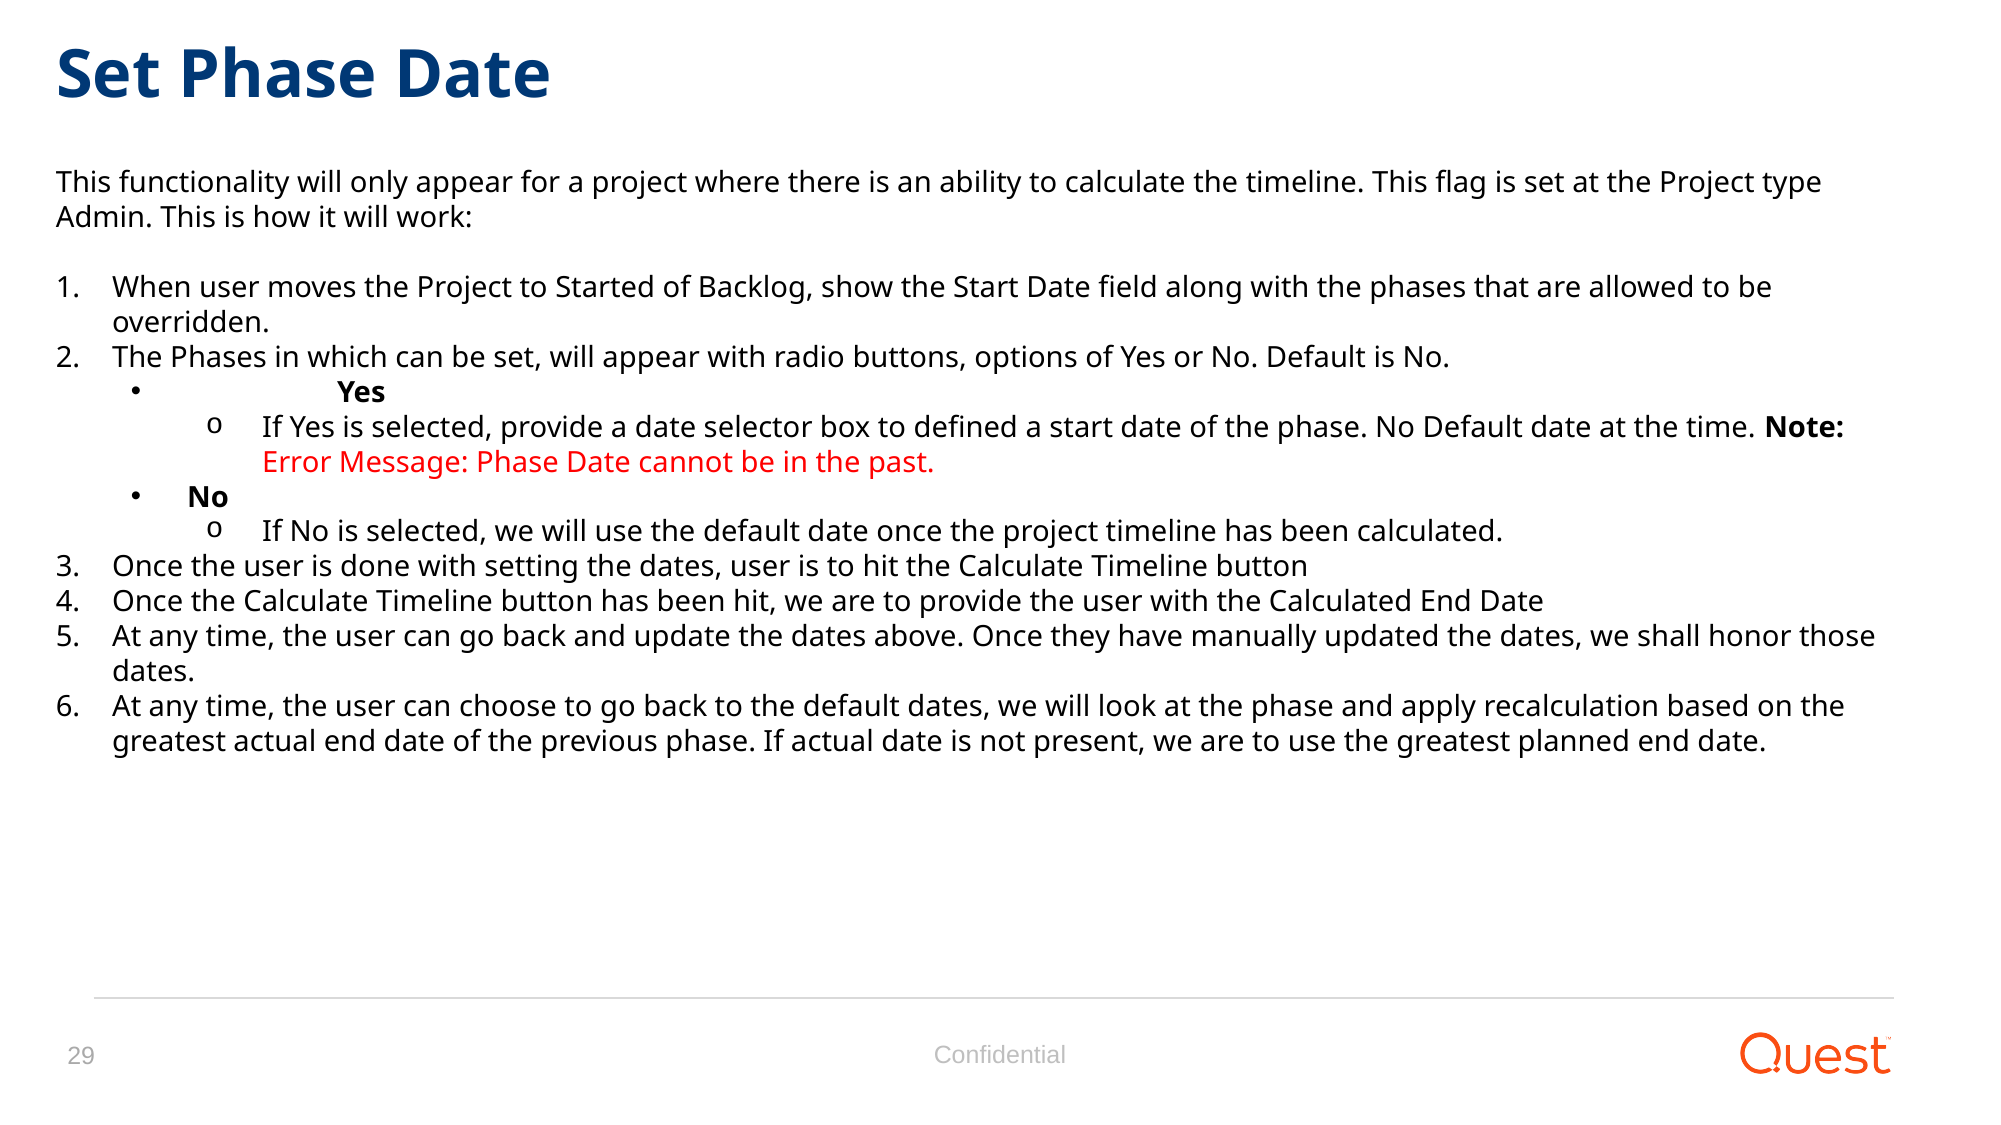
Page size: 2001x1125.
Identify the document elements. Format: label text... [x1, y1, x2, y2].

picture [1739, 1031, 1892, 1075]
list Set Phase Date [41, 32, 825, 155]
text_box [93, 202, 1951, 971]
text_box This functionality will only appear for a project where there is an ability to calculate the timeline. This flag is set at the Project type Admin. This is how it will work: When user moves the Project to Started of Backlog, show the Start Date field along with the phases that are allowed to be overridden. The Phases in which can be set, will appear with radio buttons, options of Yes or No. Default is No. Yes If Yes is selected, provide a date selector box to defined a start date of the phase. No Default date at the time. Note: Error Message: Phase Date cannot be in the past. No If No is selected, we will use the default date once the project timeline has been calculated. Once the user is done with setting the dates, user is to hit the Calculate Timeline button Once the Calculate Timeline button has been hit, we are to provide the user with the Calculated End Date At any time, the user can go back and update the dates above. Once they have manually updated the dates, we shall honor those dates. At any time, the user can choose to go back to the default dates, we will look at the phase and apply recalculation based on the greatest actual end date of the previous phase. If actual date is not present, we are to use the greatest planned end date. [41, 155, 1926, 765]
